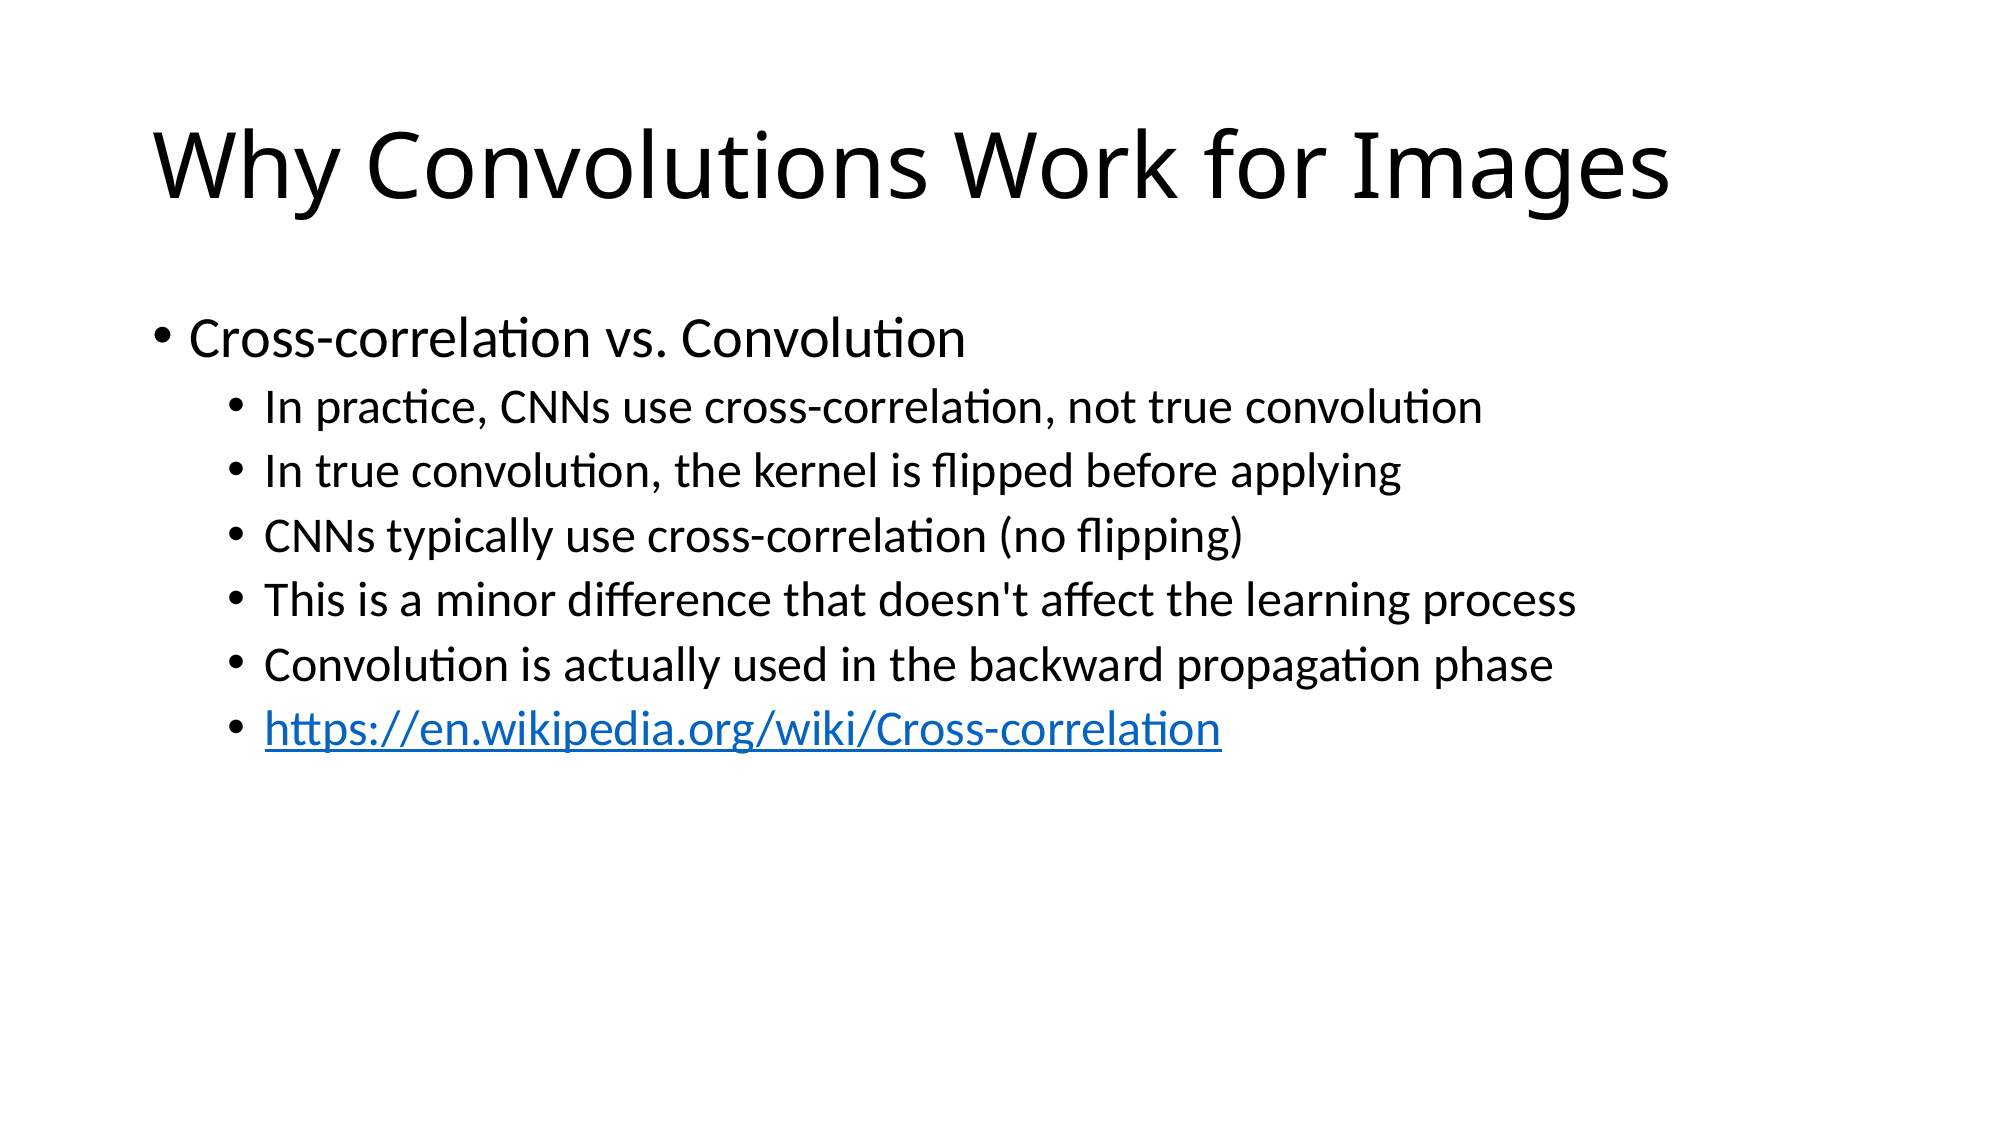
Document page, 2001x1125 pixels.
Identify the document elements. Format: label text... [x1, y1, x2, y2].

list Cross-correlation vs. Convolution In practice, CNNs use cross-correlation, not true convolution In true convolution, the kernel is flipped before applying CNNs typically use cross-correlation (no flipping) This is a minor difference that doesn't affect the learning process Convolution is actually used in the backward propagation phase https://en.wikipedia.org/wiki/Cross-correlation [137, 299, 1863, 1014]
title Why Convolutions Work for Images [137, 59, 1863, 278]
